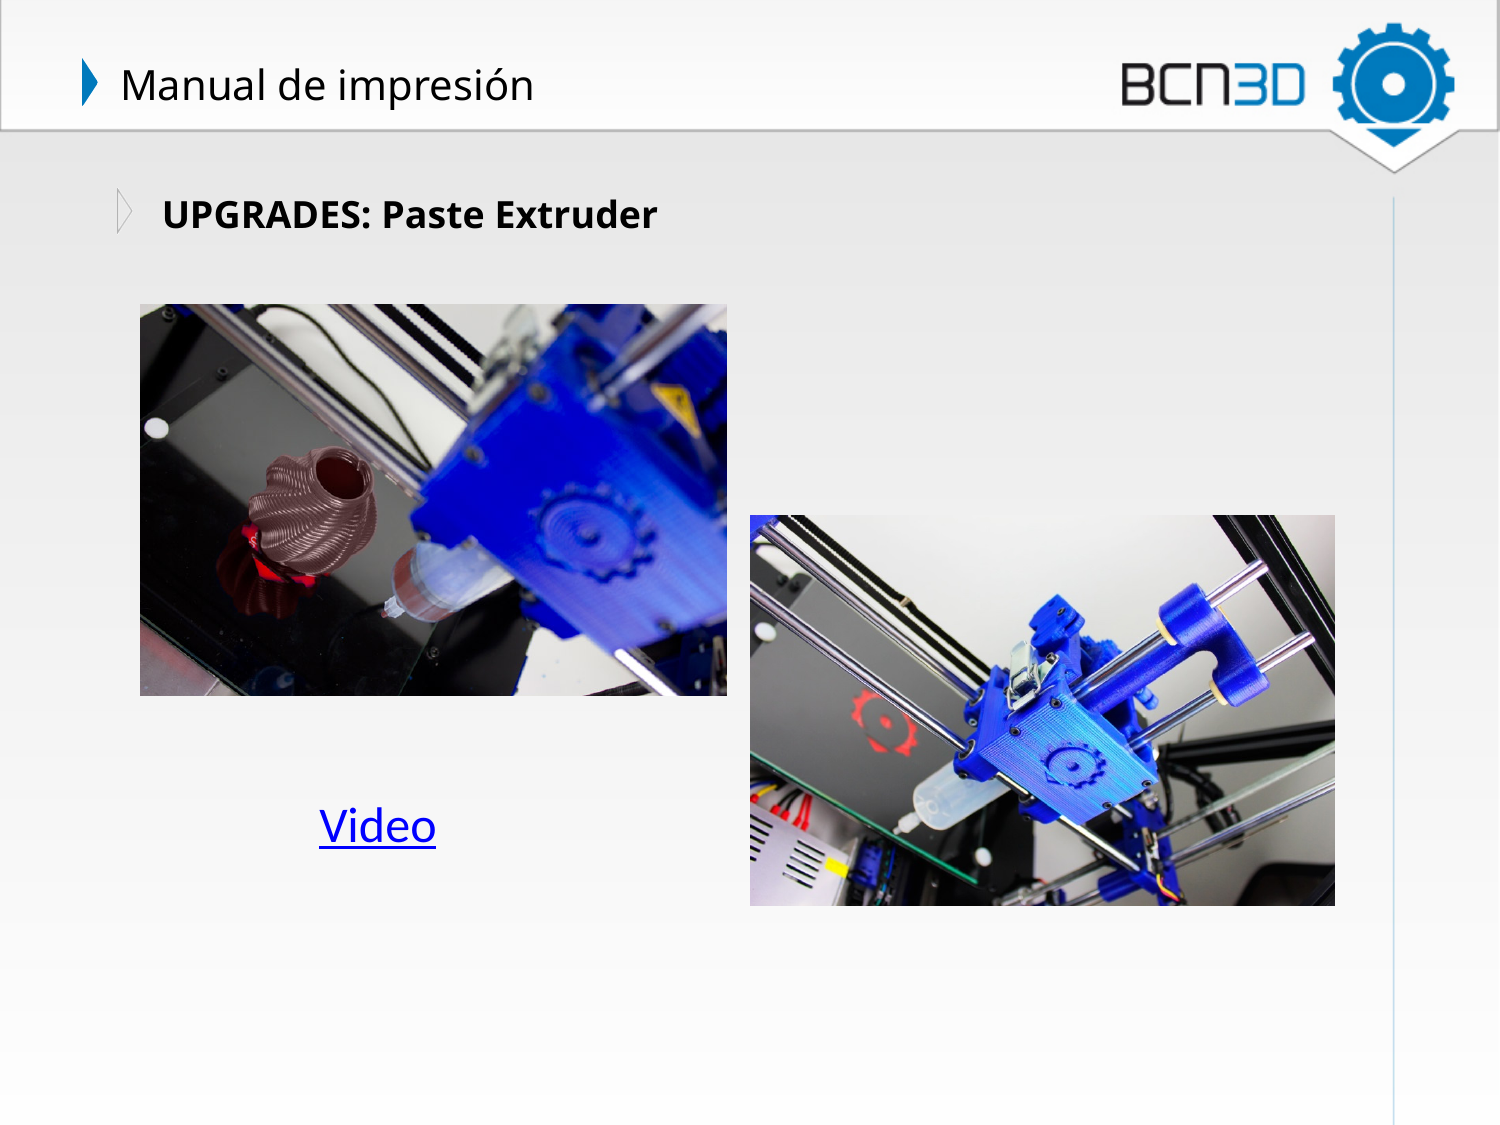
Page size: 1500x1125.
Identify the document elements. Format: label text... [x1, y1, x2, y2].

list UPGRADES: Paste Extruder [146, 183, 1383, 243]
picture [0, 0, 1500, 1125]
text_box Video [304, 785, 744, 860]
title Manual de impresión [105, 51, 1067, 113]
